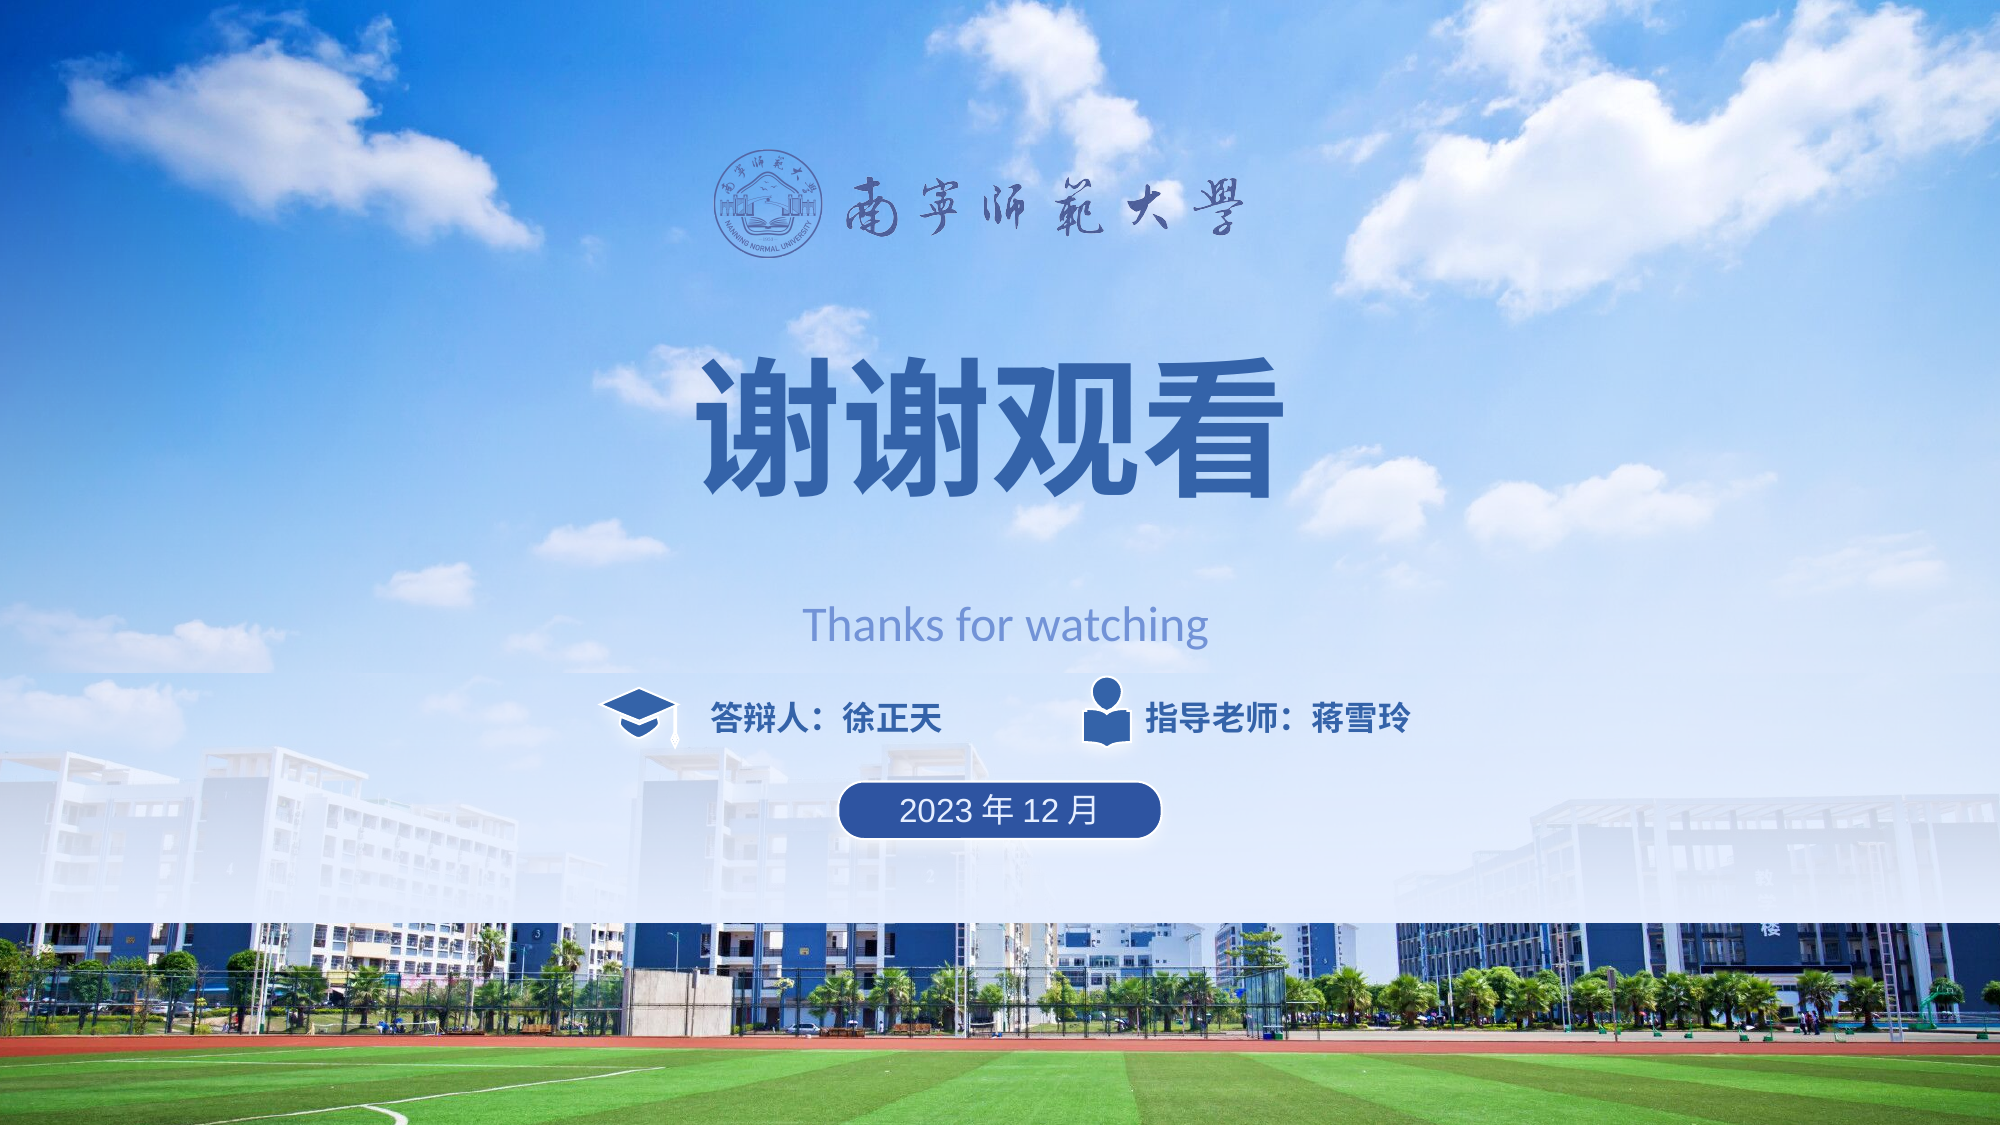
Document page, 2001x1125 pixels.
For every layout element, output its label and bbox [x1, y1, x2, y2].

text_box [705, 147, 1308, 261]
picture [0, 0, 2000, 1125]
